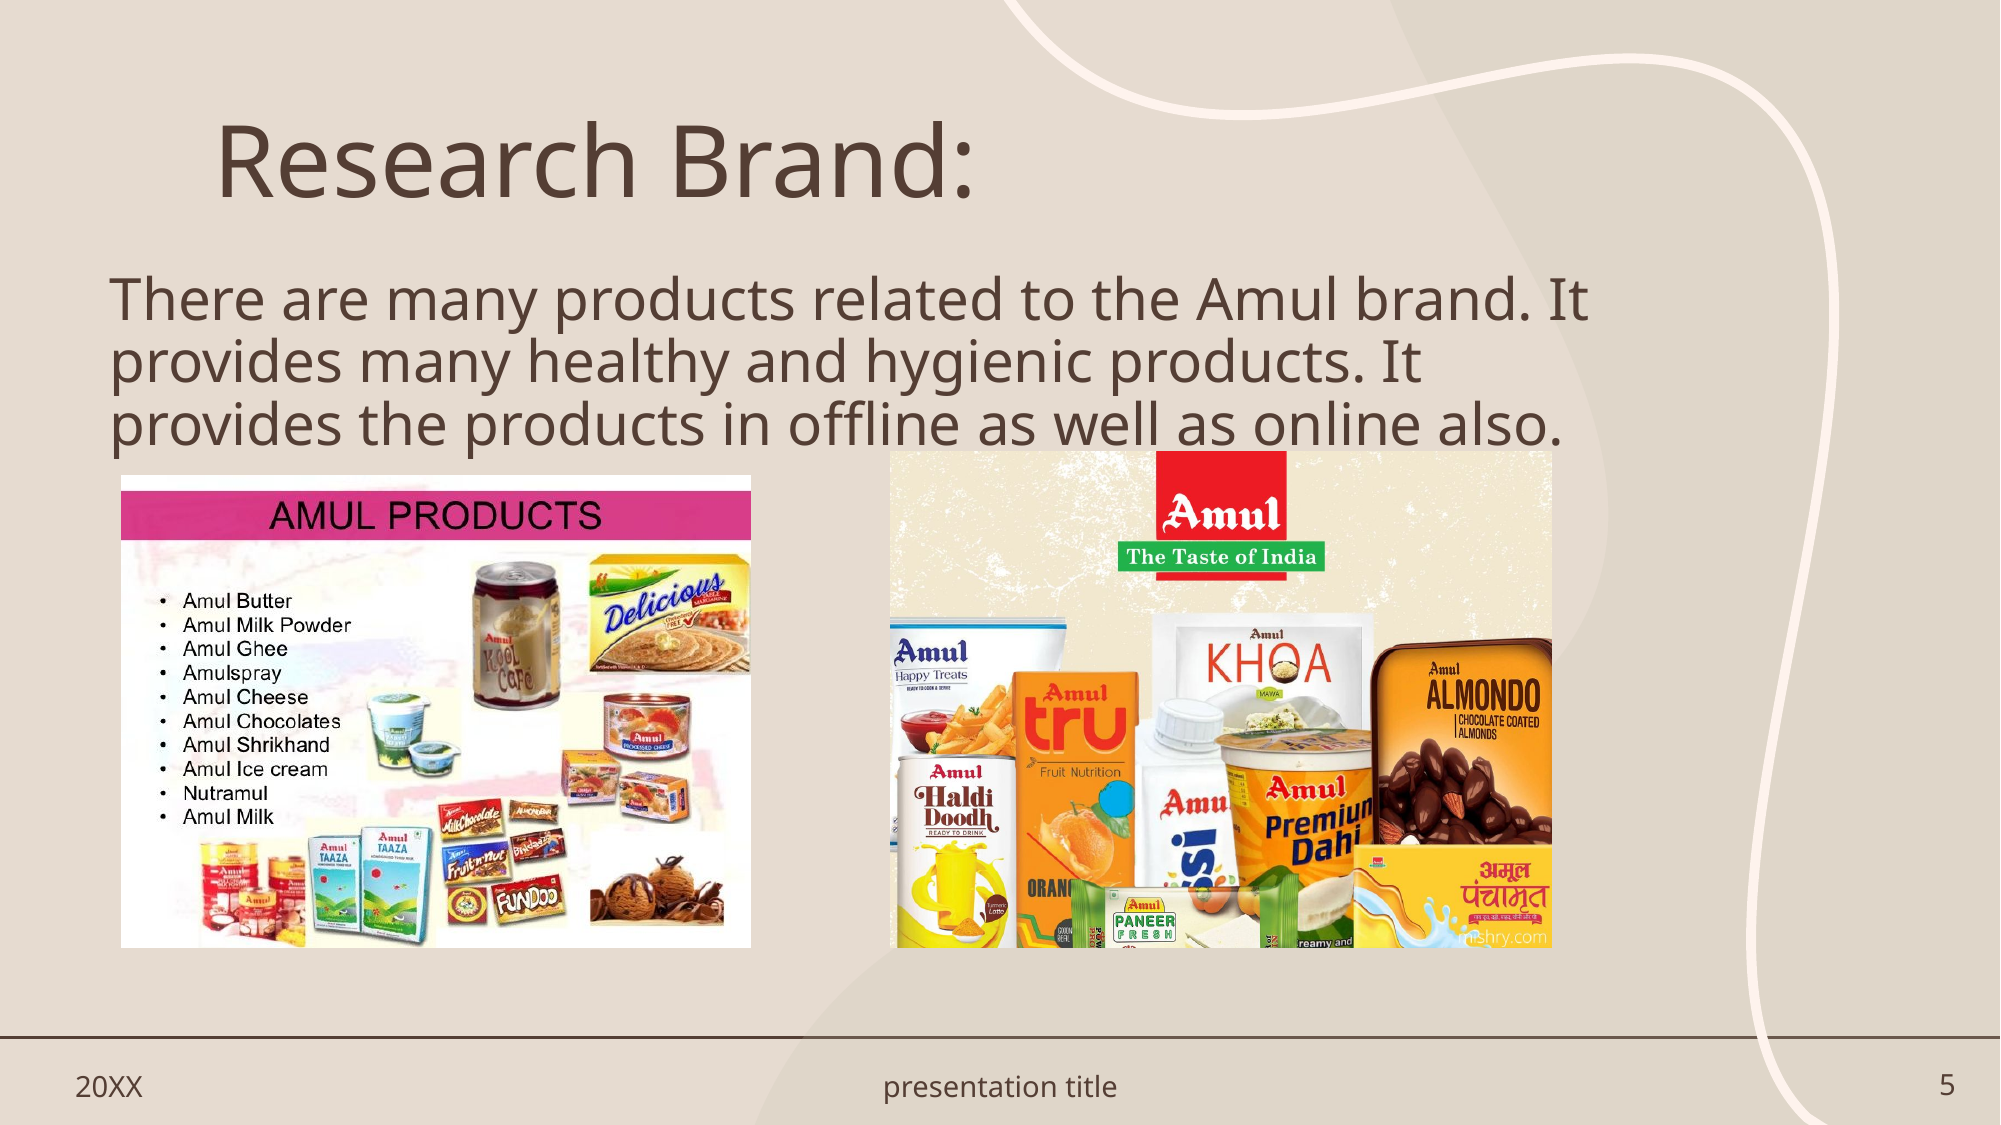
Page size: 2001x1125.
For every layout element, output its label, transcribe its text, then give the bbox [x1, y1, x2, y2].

picture [889, 451, 1552, 948]
title Research Brand: [94, 13, 1631, 227]
slide_number 5 [1808, 1060, 1971, 1112]
list There are many products related to the Amul brand. It provides many healthy and hygienic products. It provides the products in offline as well as online also. [94, 262, 1631, 948]
slide_number 20XX [60, 1060, 222, 1112]
footer presentation title [718, 1060, 1283, 1112]
picture [121, 475, 751, 948]
